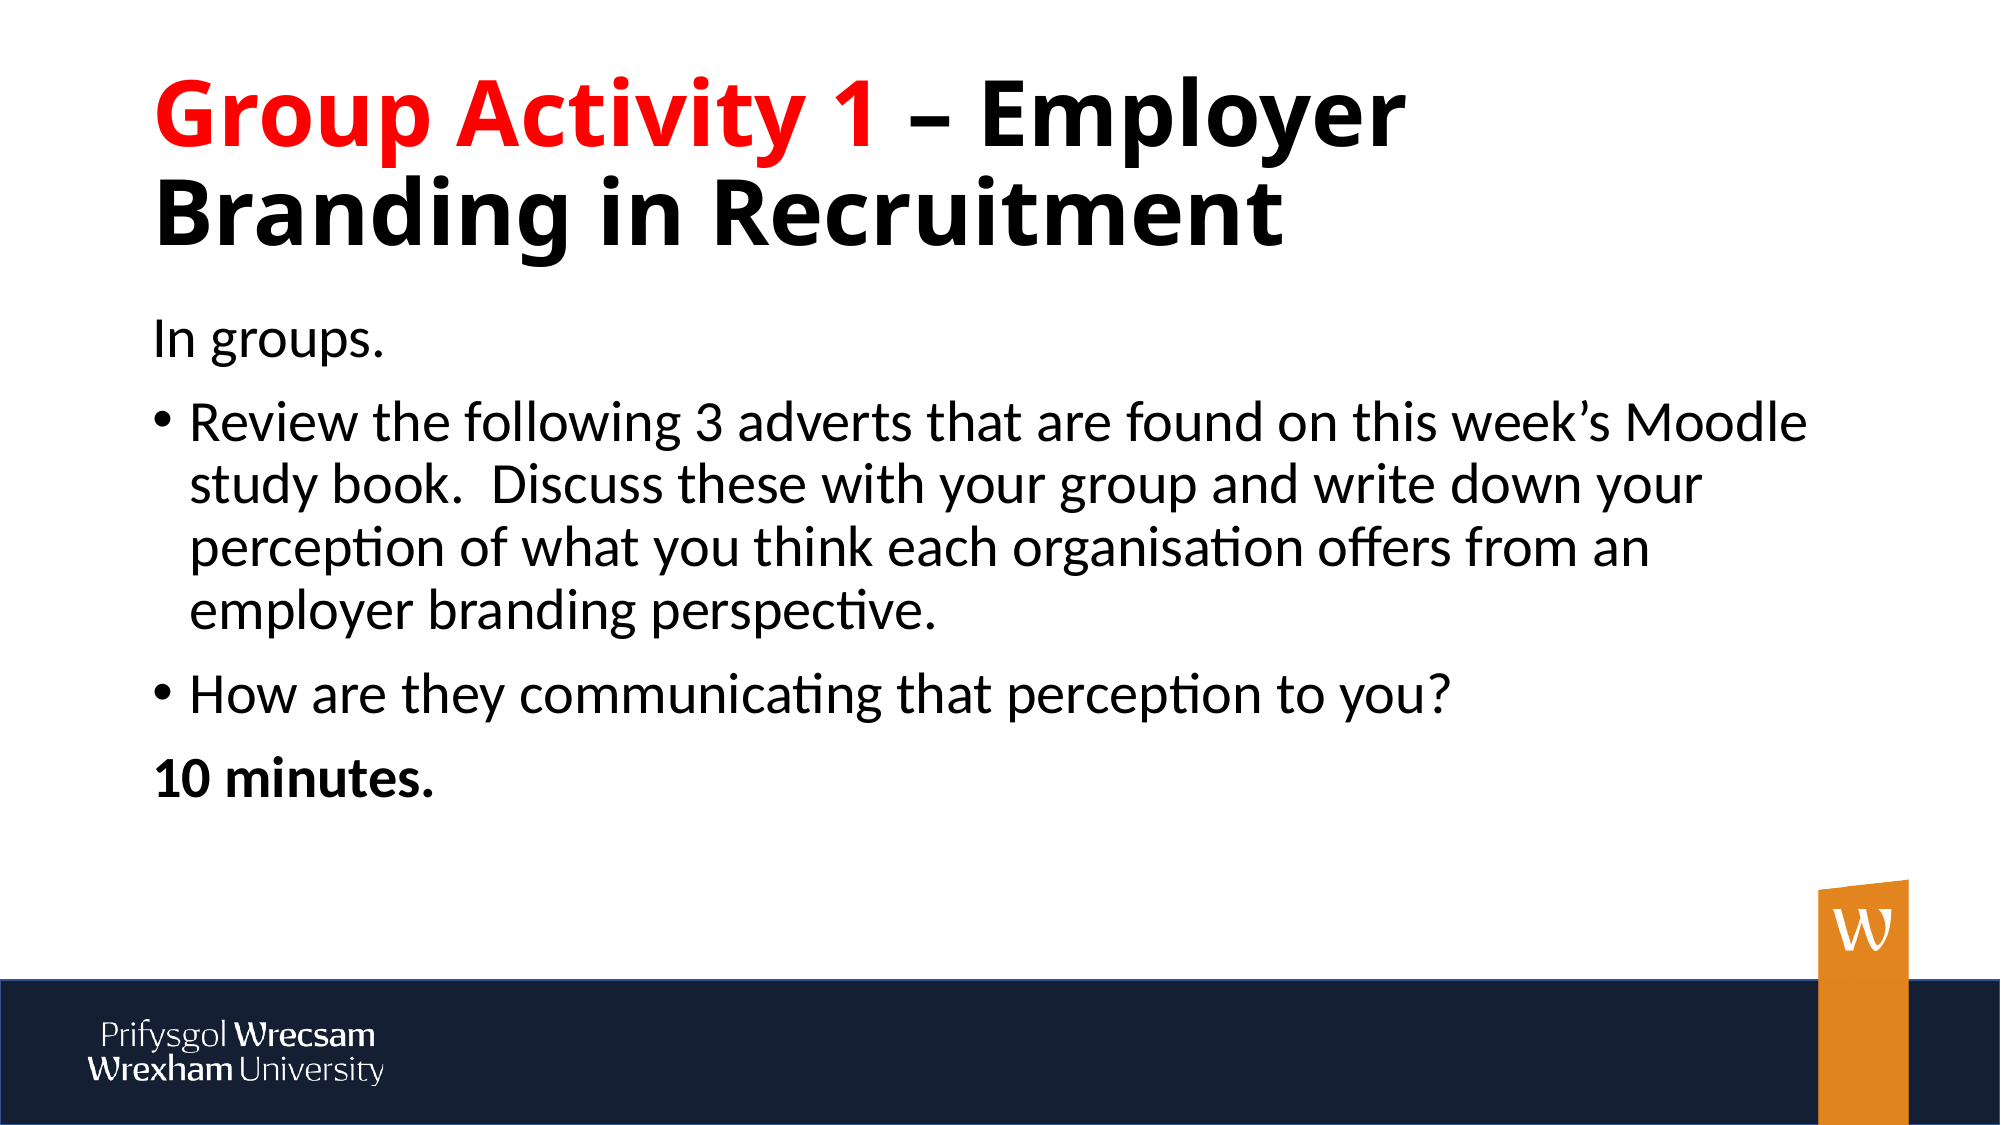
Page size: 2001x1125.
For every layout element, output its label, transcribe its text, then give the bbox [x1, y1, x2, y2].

text_box [1909, 979, 2000, 1125]
title Group Activity 1 – Employer Branding in Recruitment [137, 59, 1863, 278]
picture [1818, 879, 1909, 1125]
picture [87, 1019, 384, 1086]
list In groups. Review the following 3 adverts that are found on this week’s Moodle study book. Discuss these with your group and write down your perception of what you think each organisation offers from an employer branding perspective. How are they communicating that perception to you? 10 minutes. [137, 299, 1863, 1014]
text_box [0, 979, 1818, 1125]
